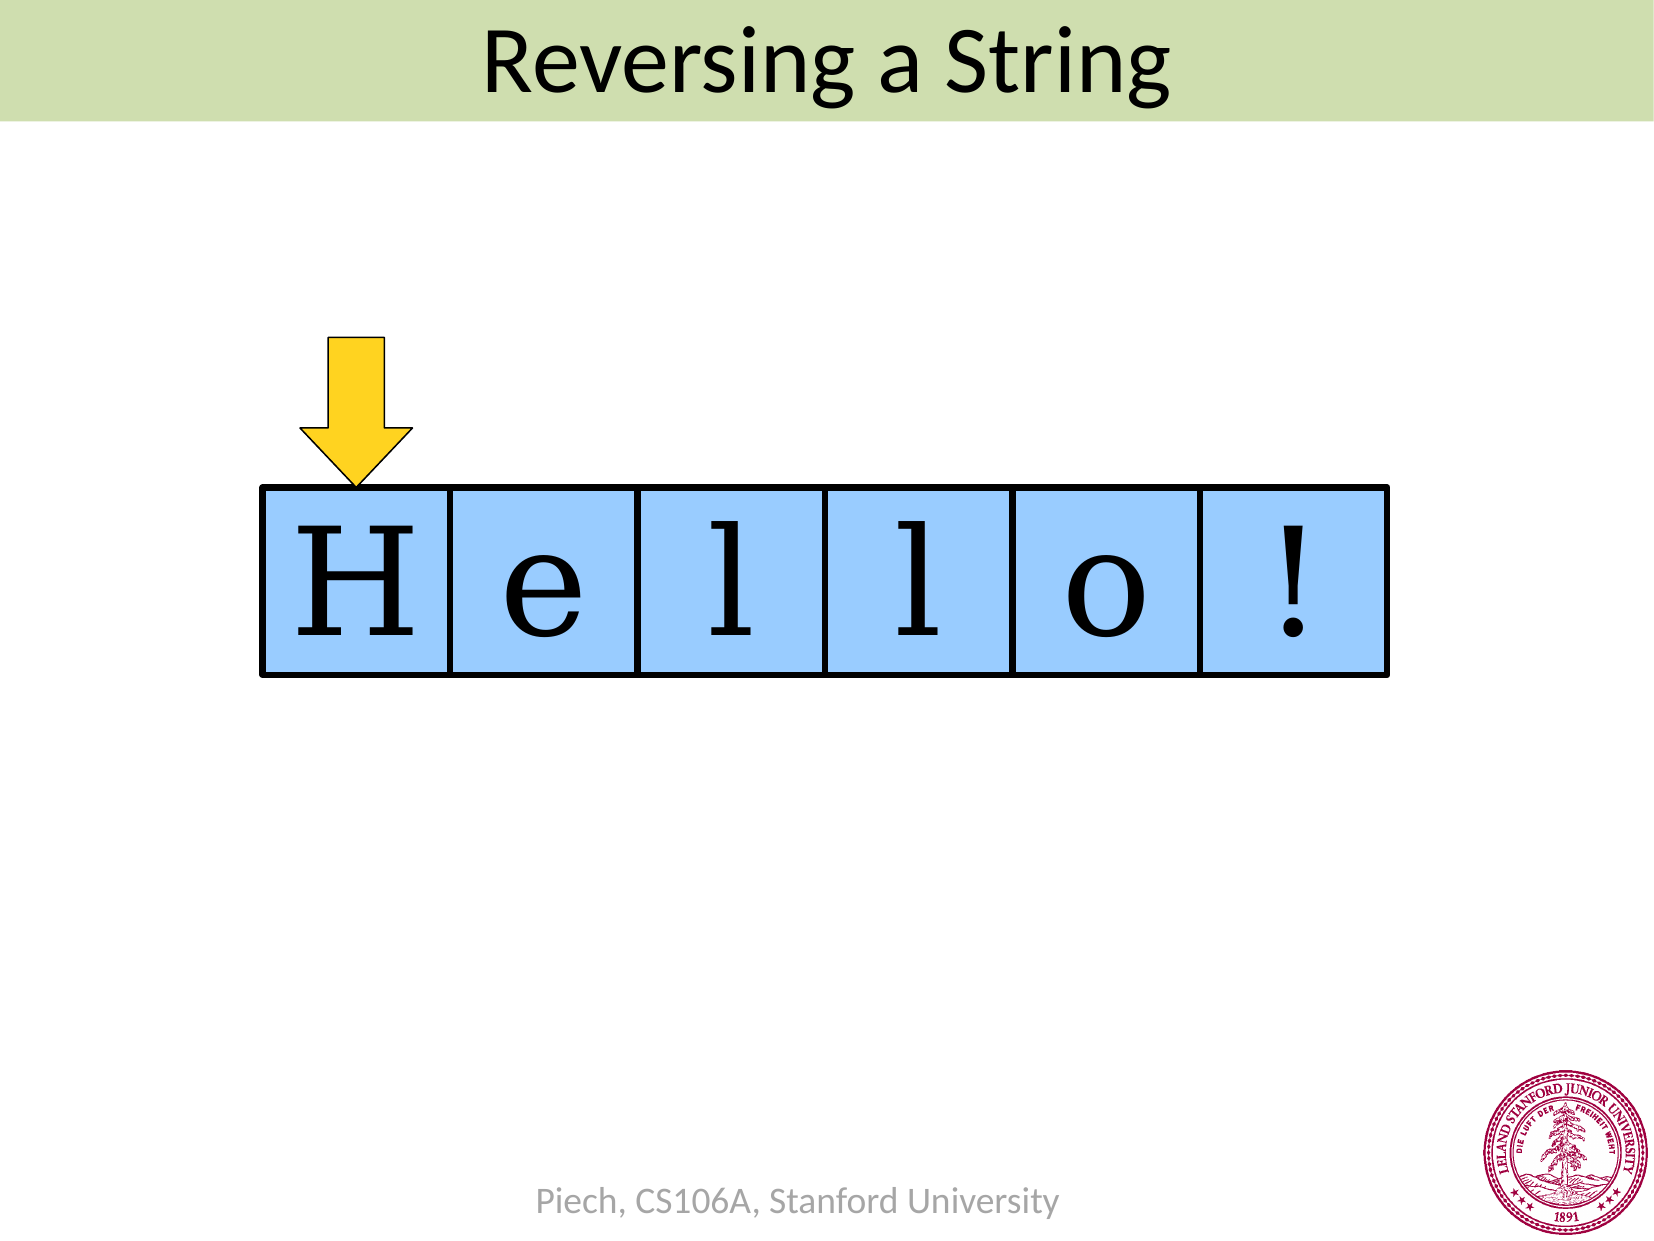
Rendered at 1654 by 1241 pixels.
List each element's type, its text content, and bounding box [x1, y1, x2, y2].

text_box l [637, 487, 825, 675]
text_box H [262, 487, 450, 675]
text_box ! [1200, 487, 1388, 675]
text_box e [450, 487, 637, 675]
text_box l [825, 487, 1012, 675]
text_box Reversing a String [0, 0, 1654, 122]
picture [1483, 1070, 1648, 1235]
text_box o [1012, 487, 1200, 675]
text_box [300, 337, 413, 488]
